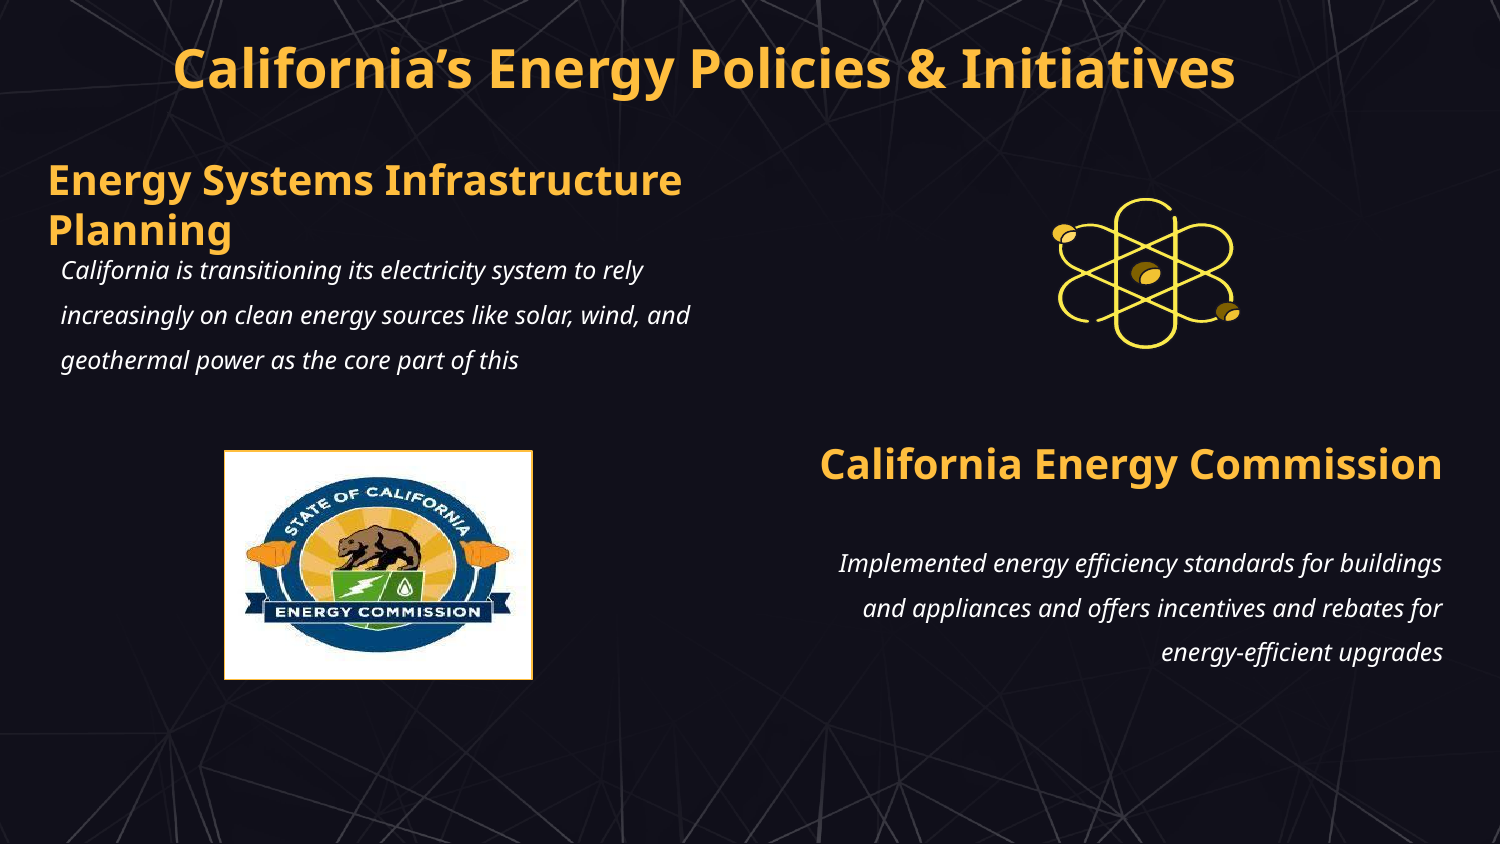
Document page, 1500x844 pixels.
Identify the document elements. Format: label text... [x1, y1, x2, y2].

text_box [1045, 196, 1242, 350]
subtitle California is transitioning its electricity system to rely increasingly on clean energy sources like solar, wind, and geothermal power as the core part of this [45, 224, 712, 403]
picture [0, 0, 1500, 844]
subtitle Implemented energy efficiency standards for buildings and appliances and offers incentives and rebates for energy-efficient upgrades [793, 517, 1459, 695]
title California Energy Commission [672, 423, 1459, 510]
title California’s Energy Policies & Initiatives [32, 19, 1379, 124]
title Energy Systems Infrastructure Planning [32, 138, 819, 225]
